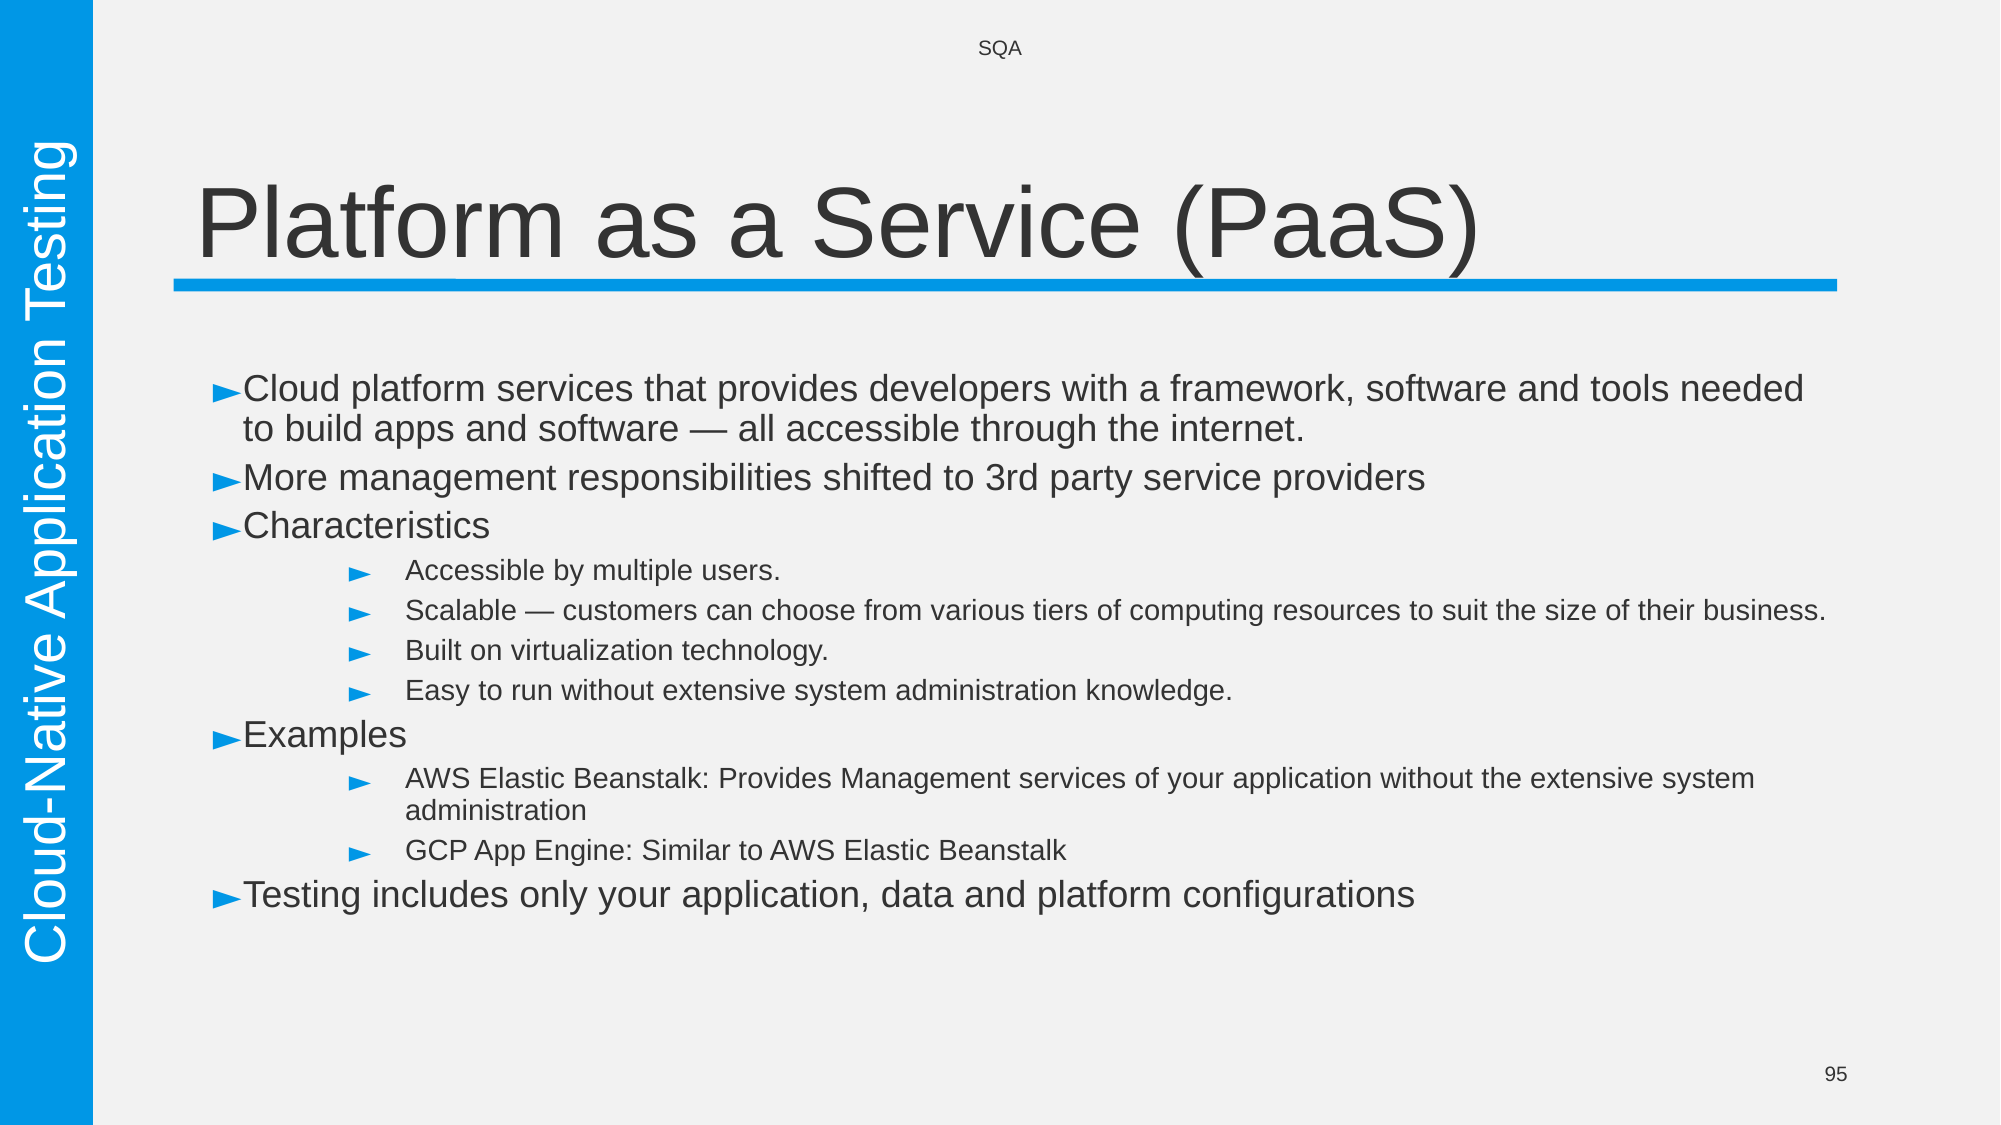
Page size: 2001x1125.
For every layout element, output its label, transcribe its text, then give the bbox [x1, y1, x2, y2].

footer SQA [662, 17, 1338, 47]
title Platform as a Service (PaaS) [180, 47, 1830, 285]
title Cloud-Native Application Testing [9, 47, 85, 1059]
slide_number 95 [1412, 1042, 1863, 1103]
list Cloud platform services that provides developers with a framework, software and tools needed to build apps and software — all accessible through the internet. More management responsibilities shifted to 3rd party service providers Characteristics Accessible by multiple users. Scalable — customers can choose from various tiers of computing resources to suit the size of their business. Built on virtualization technology. Easy to run without extensive system administration knowledge. Examples AWS Elastic Beanstalk: Provides Management services of your application without the extensive system administration GCP App Engine: Similar to AWS Elastic Beanstalk Testing includes only your application, data and platform configurations [180, 302, 1830, 963]
